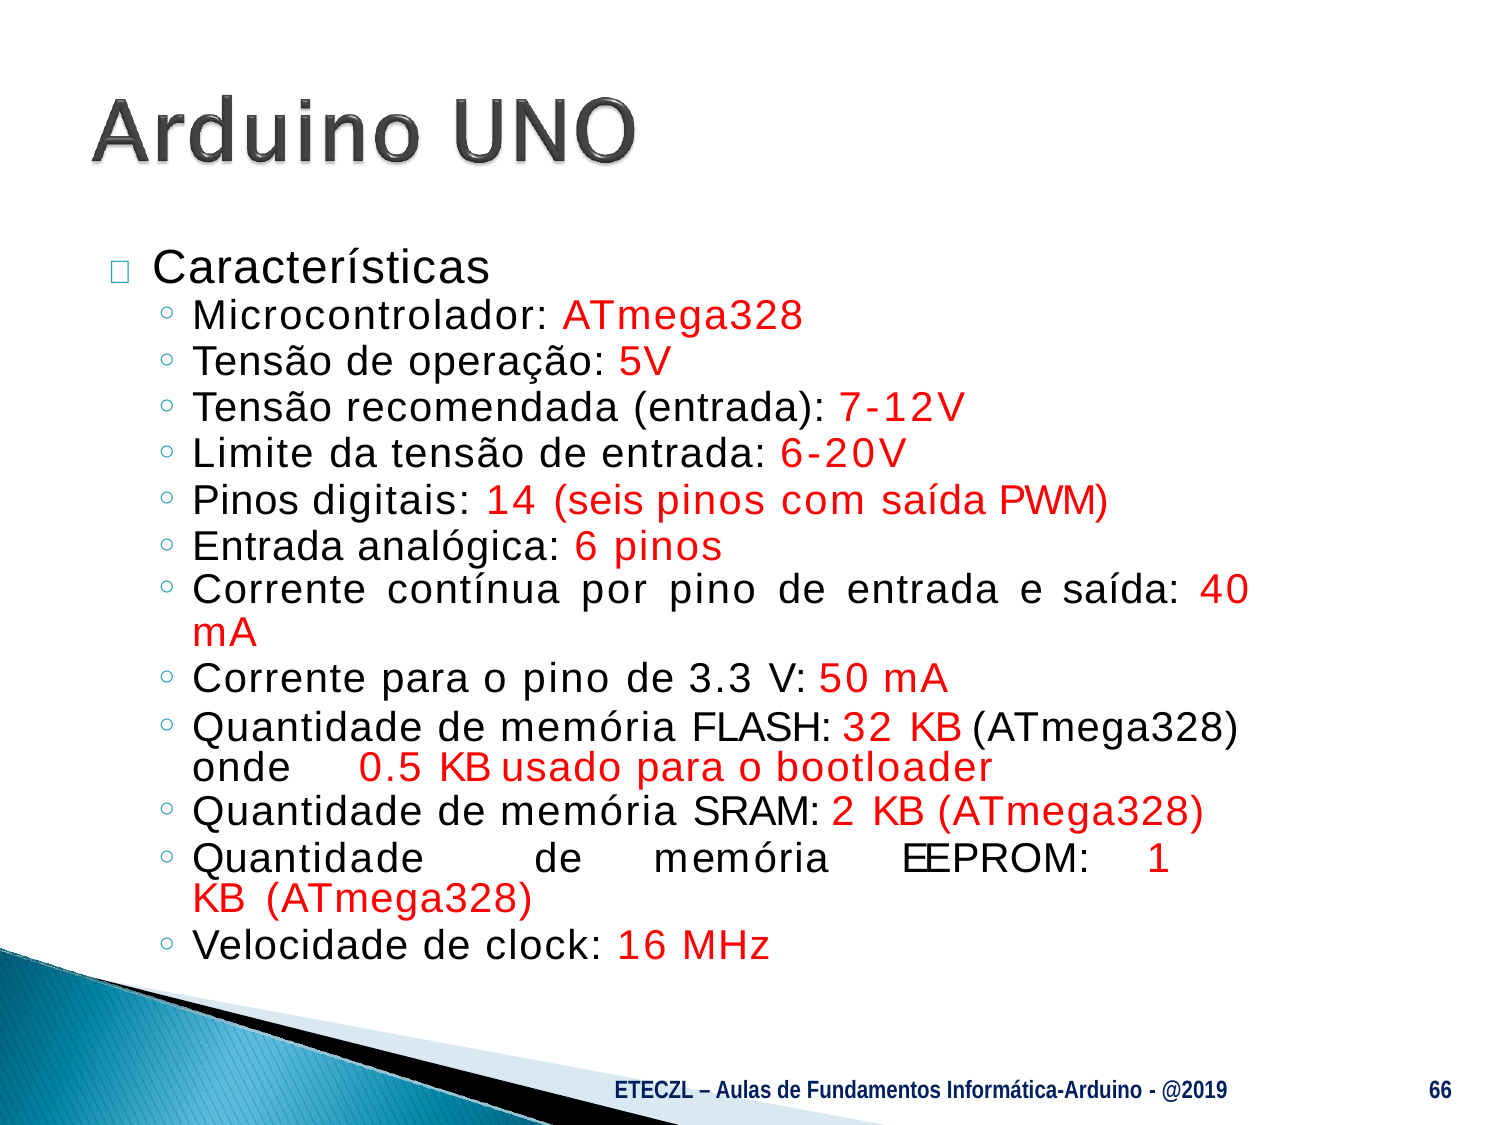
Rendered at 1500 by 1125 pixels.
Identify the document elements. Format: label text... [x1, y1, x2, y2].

list Microcontrolador: ATmega328 Tensão de operação: 5V Tensão recomendada (entrada): 7-12V Limite da tensão de entrada: 6-20V Pinos digitais: 14 (seis pinos com saída PWM) Entrada analógica: 6 pinos Corrente contínua por pino de entrada e saída: 40 mA Corrente para o pino de 3.3 V: 50 mA Quantidade de memória FLASH: 32 KB (ATmega328) onde 0.5 KB usado para o bootloader Quantidade de memória SRAM: 2 KB (ATmega328) Quantidade de memória EEPROM: 1 KB (ATmega328) Velocidade de clock: 16 MHz [152, 287, 1258, 968]
picture [0, 948, 558, 1125]
slide_number 66 [1424, 1072, 1468, 1125]
footer ETECZL – Aulas de Fundamentos Informática-Arduino - @2019 [612, 1072, 1364, 1125]
text_box [35, 60, 720, 248]
title  Características [105, 248, 493, 424]
